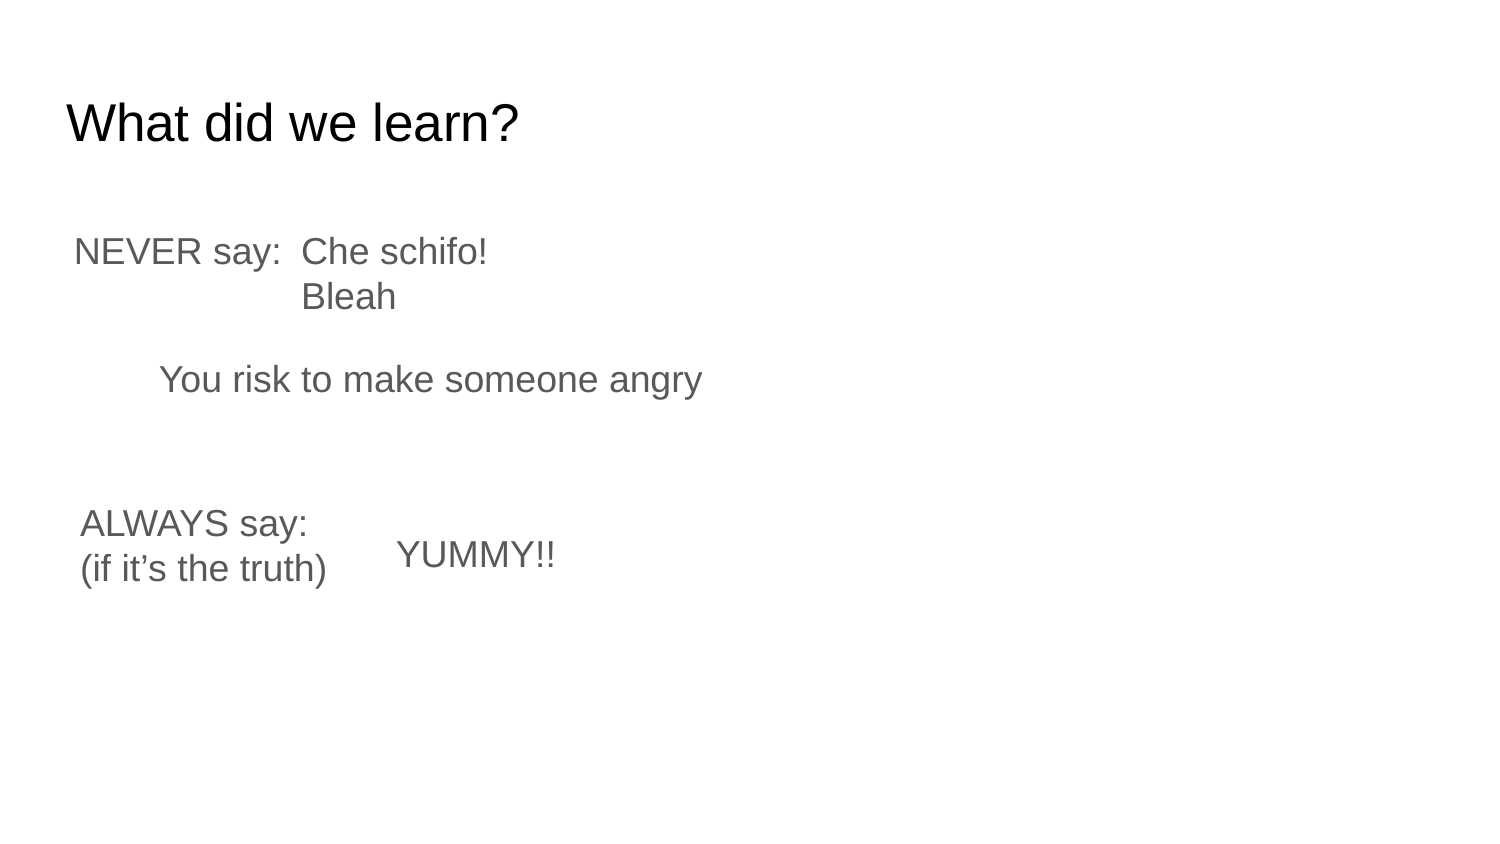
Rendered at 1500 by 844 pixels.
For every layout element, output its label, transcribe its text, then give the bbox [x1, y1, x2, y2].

text_box NEVER say: [58, 212, 286, 282]
text_box ALWAYS say: (if it’s the truth) [65, 483, 364, 578]
text_box You risk to make someone angry [143, 340, 1175, 410]
text_box Che schifo! Bleah [286, 212, 536, 333]
text_box YUMMY!! [380, 515, 620, 585]
title What did we learn? [51, 72, 1449, 167]
